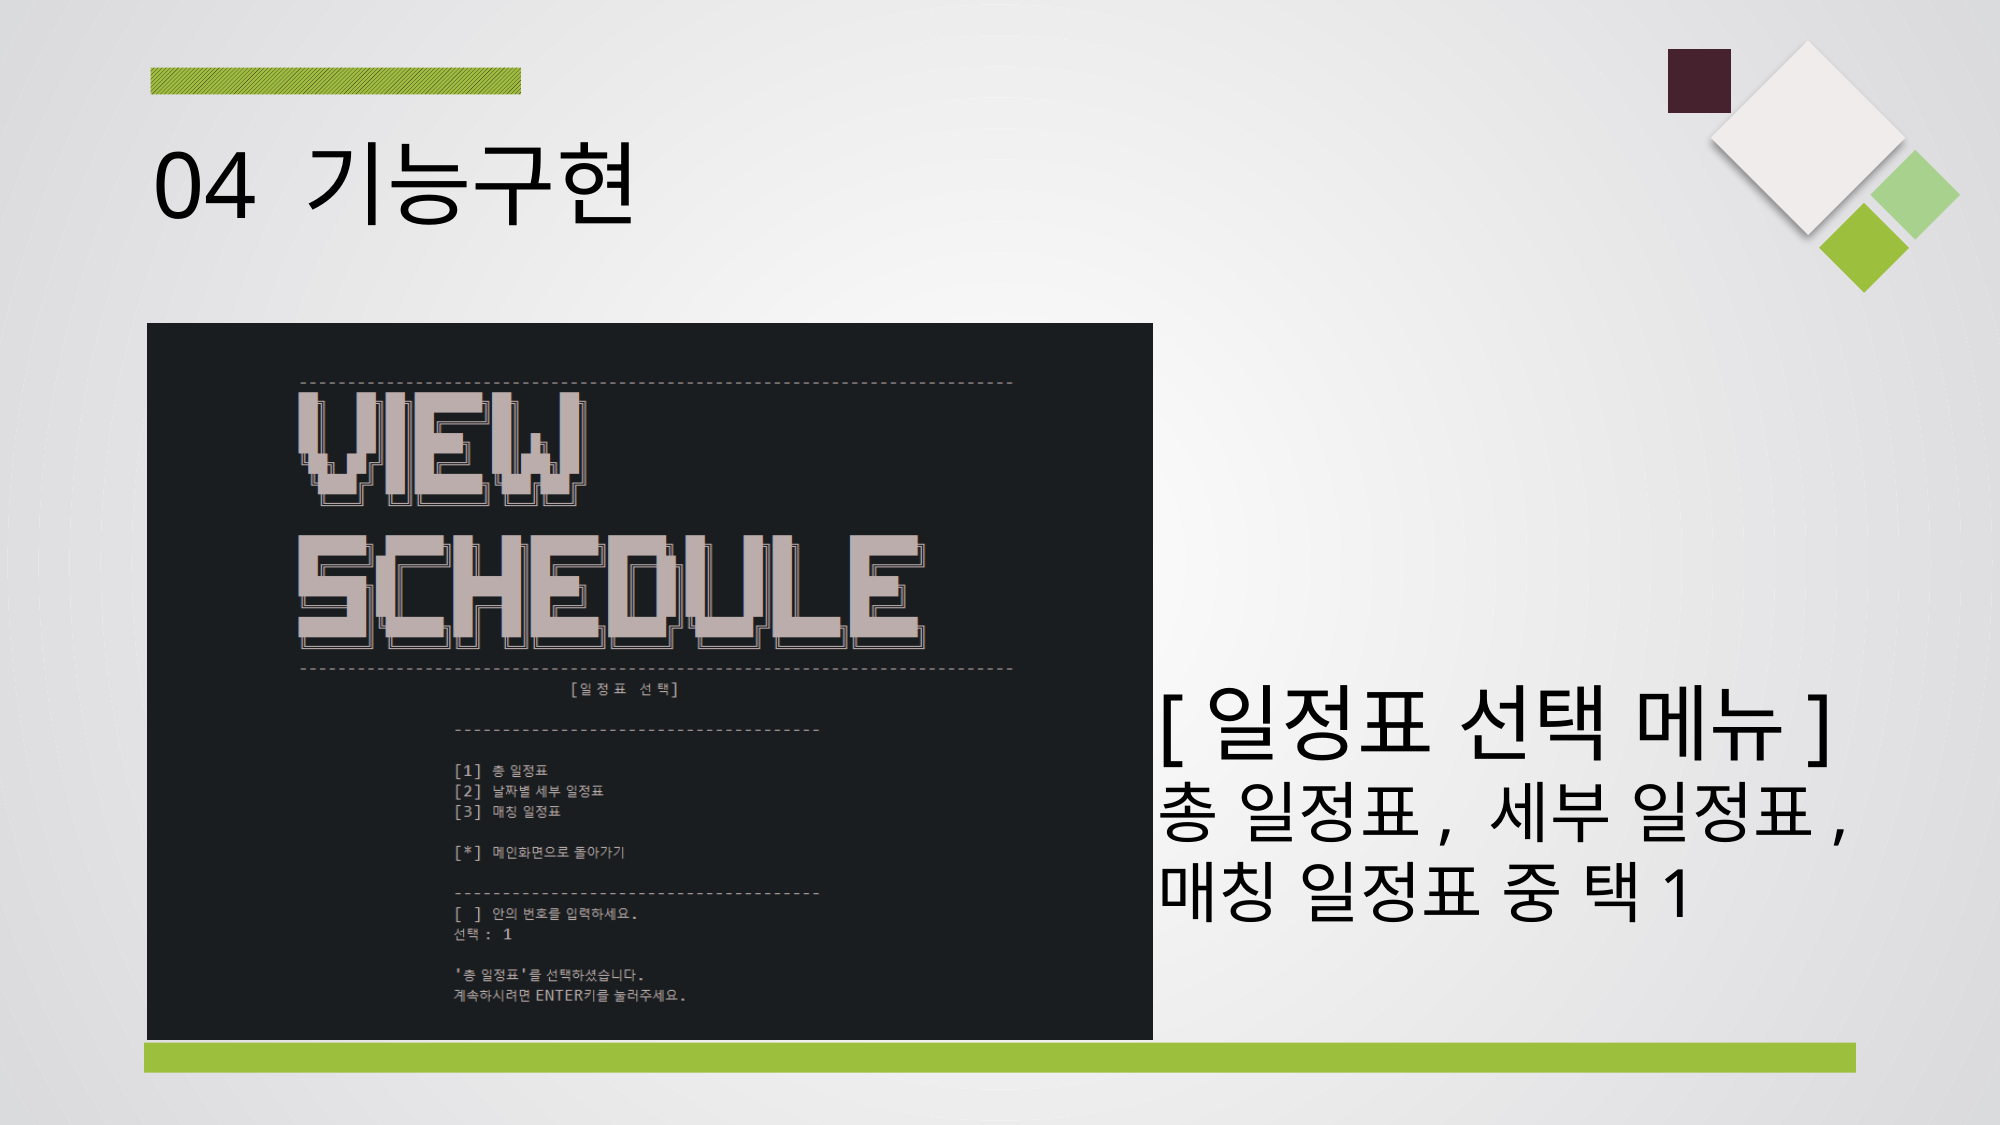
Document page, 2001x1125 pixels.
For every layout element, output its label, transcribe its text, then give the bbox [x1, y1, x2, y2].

title 04 기능구현 [137, 101, 1707, 278]
text_box [일정표 선택 메뉴] 총 일정표, 세부 일정표, 매칭 일정표 중 택1 [1153, 663, 1864, 939]
picture [147, 323, 1153, 1040]
